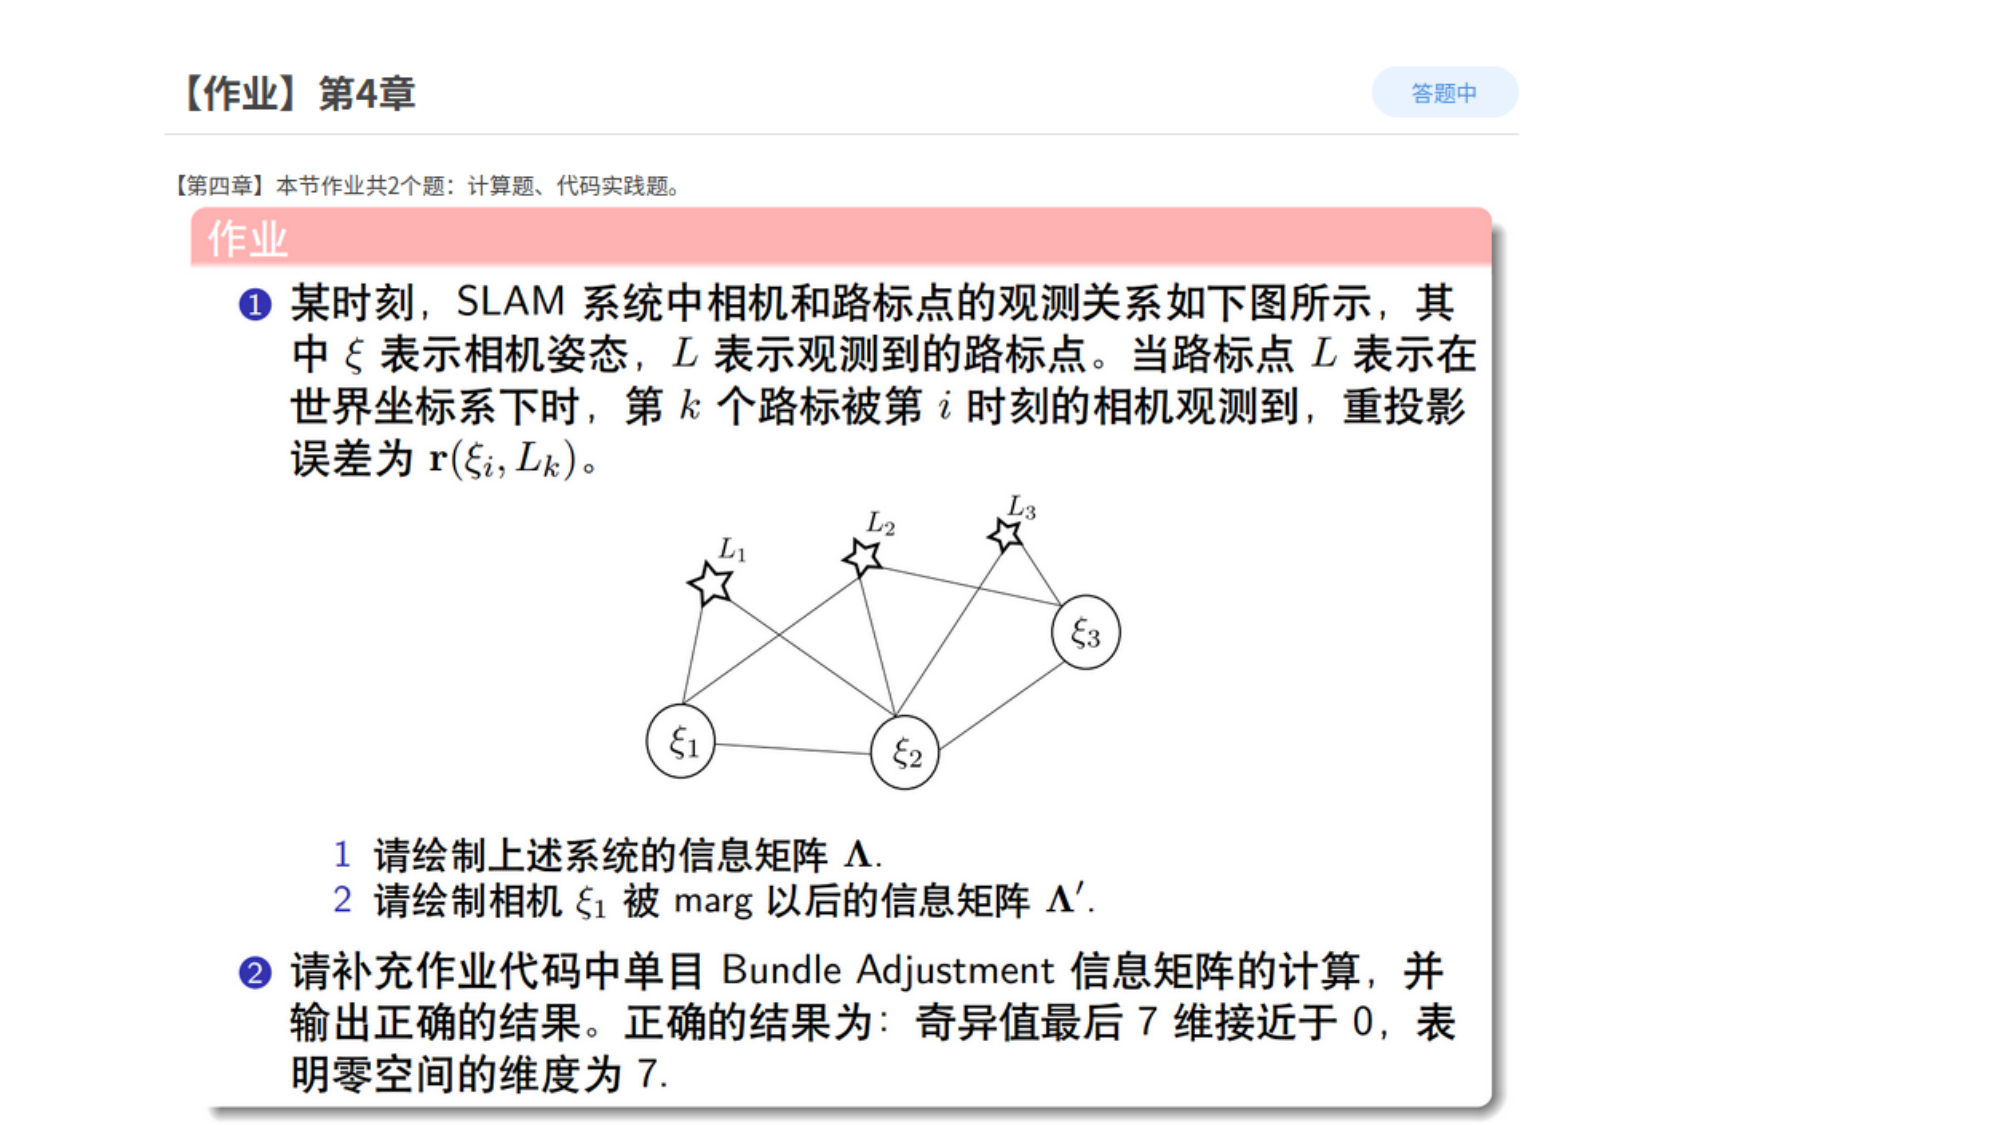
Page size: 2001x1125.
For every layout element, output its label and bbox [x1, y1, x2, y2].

list [149, 49, 1524, 1124]
